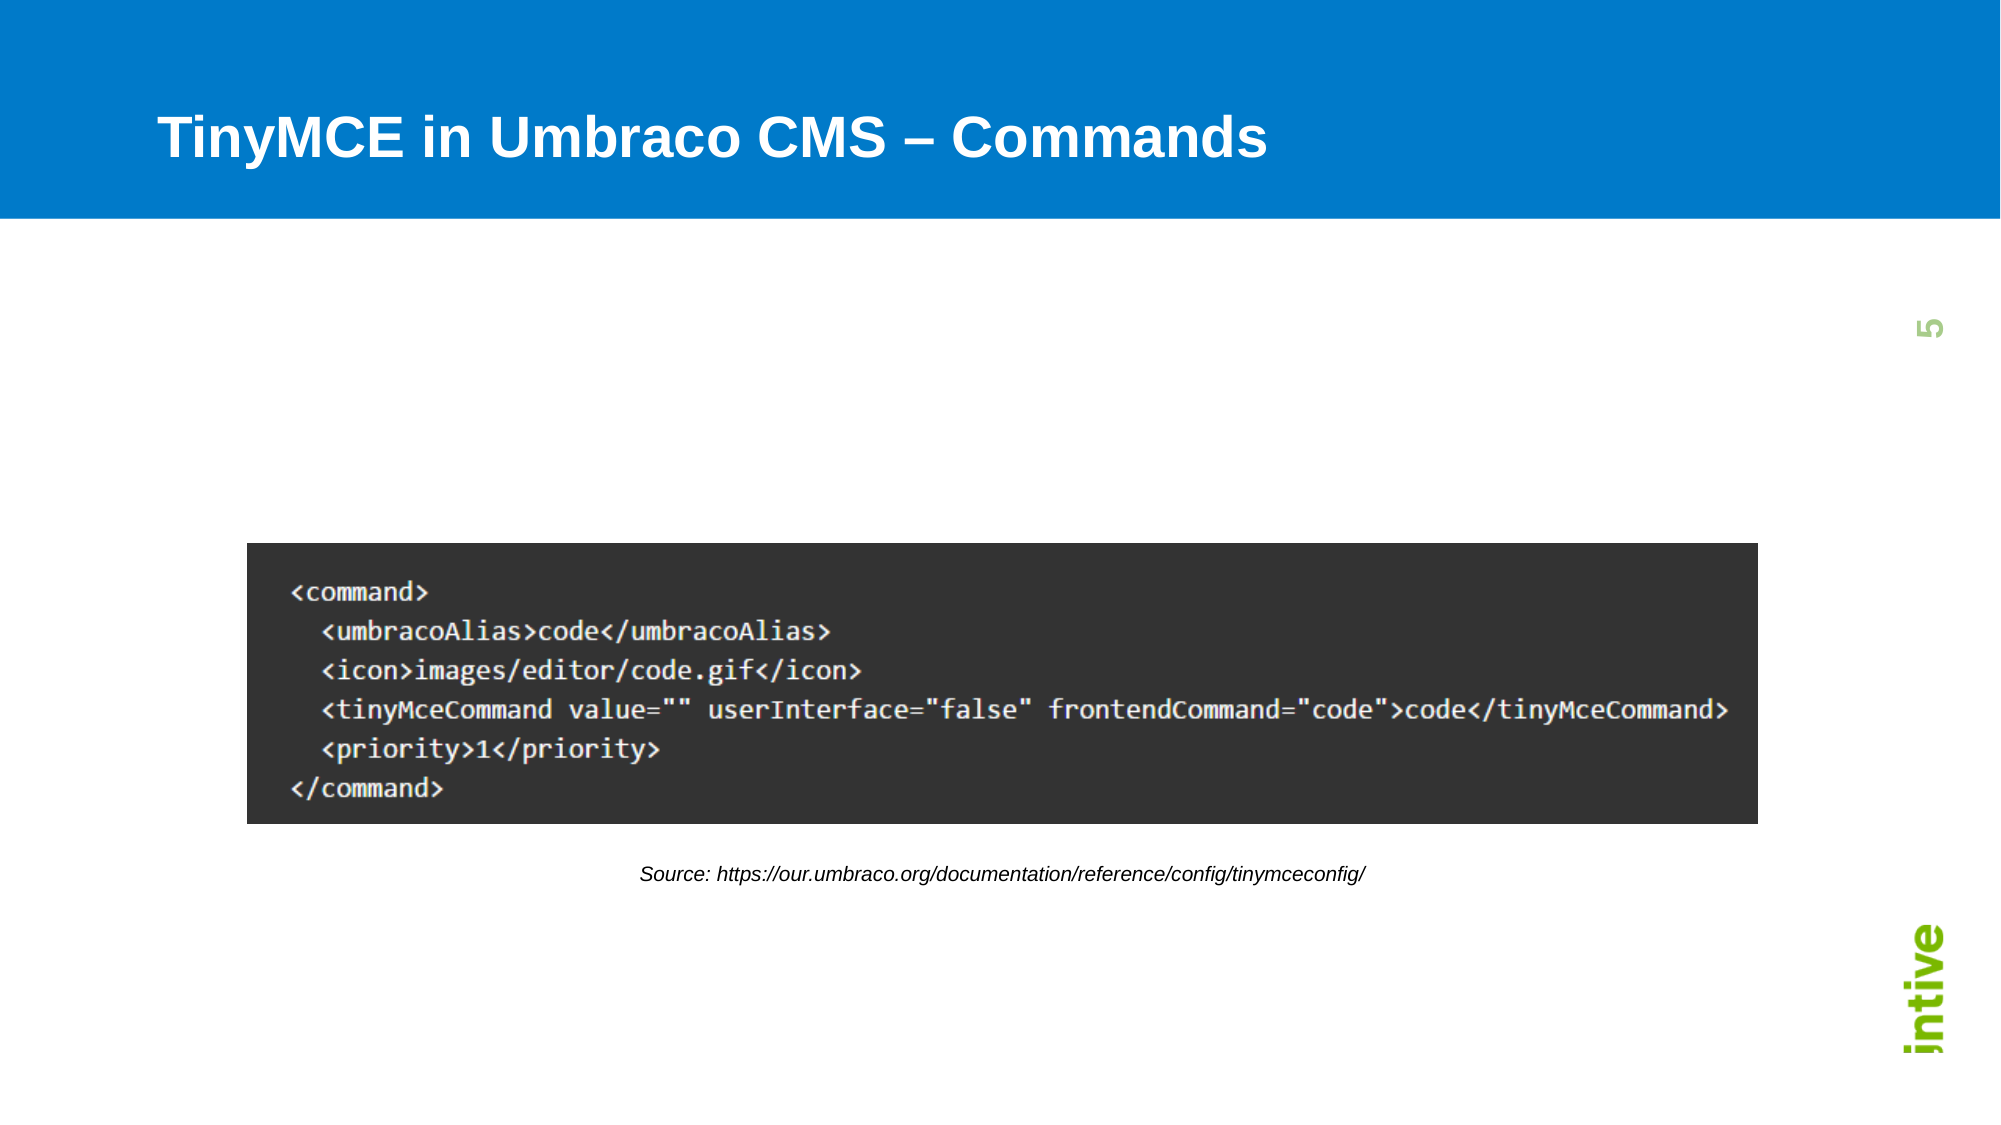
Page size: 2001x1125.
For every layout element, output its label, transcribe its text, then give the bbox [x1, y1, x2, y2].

slide_number 5 [1898, 304, 1958, 755]
title TinyMCE in Umbraco CMS – Commands [142, 62, 1858, 215]
text_box Source: https://our.umbraco.org/documentation/reference/config/tinymceconfig/ [624, 853, 1380, 893]
picture [0, 0, 2001, 1125]
